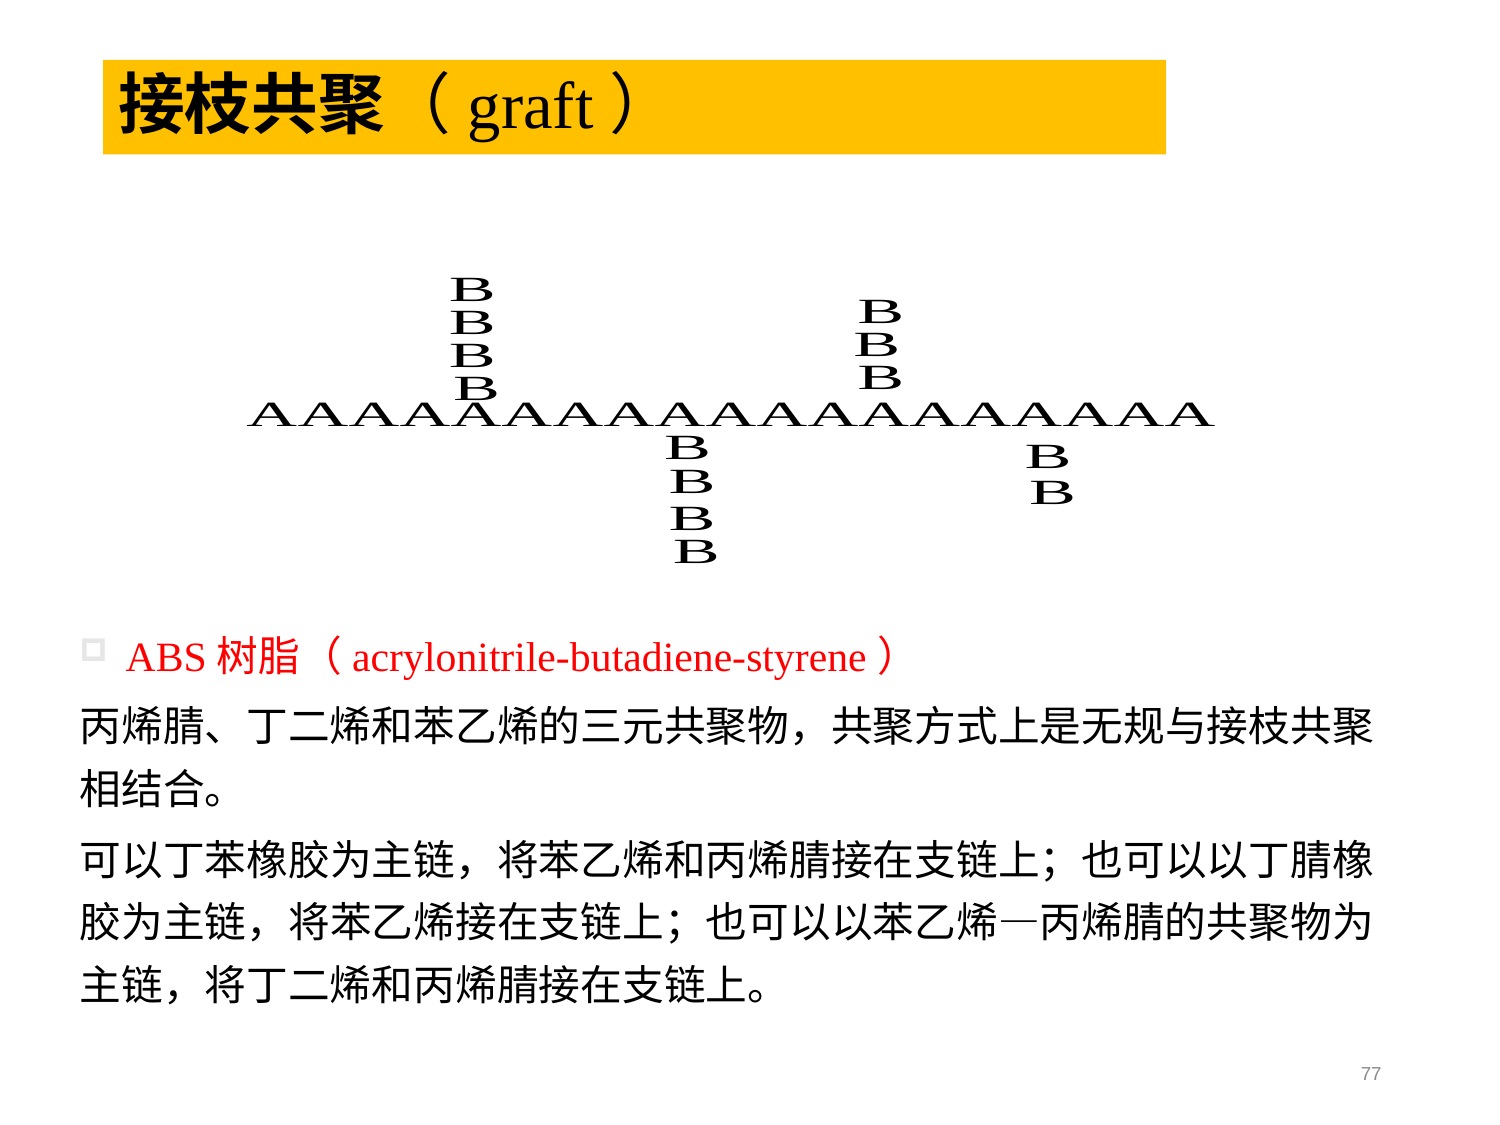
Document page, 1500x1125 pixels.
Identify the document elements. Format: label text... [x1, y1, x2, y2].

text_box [242, 267, 1223, 575]
title 接枝共聚（graft） [103, 59, 1167, 155]
slide_number 77 [1059, 1042, 1397, 1103]
text_box ABS树脂（acrylonitrile-butadiene-styrene） 丙烯腈、丁二烯和苯乙烯的三元共聚物，共聚方式上是无规与接枝共聚相结合。 可以丁苯橡胶为主链，将苯乙烯和丙烯腈接在支链上；也可以以丁腈橡胶为主链，将苯乙烯接在支链上；也可以以苯乙烯—丙烯腈的共聚物为主链，将丁二烯和丙烯腈接在支链上。 [64, 609, 1412, 1016]
